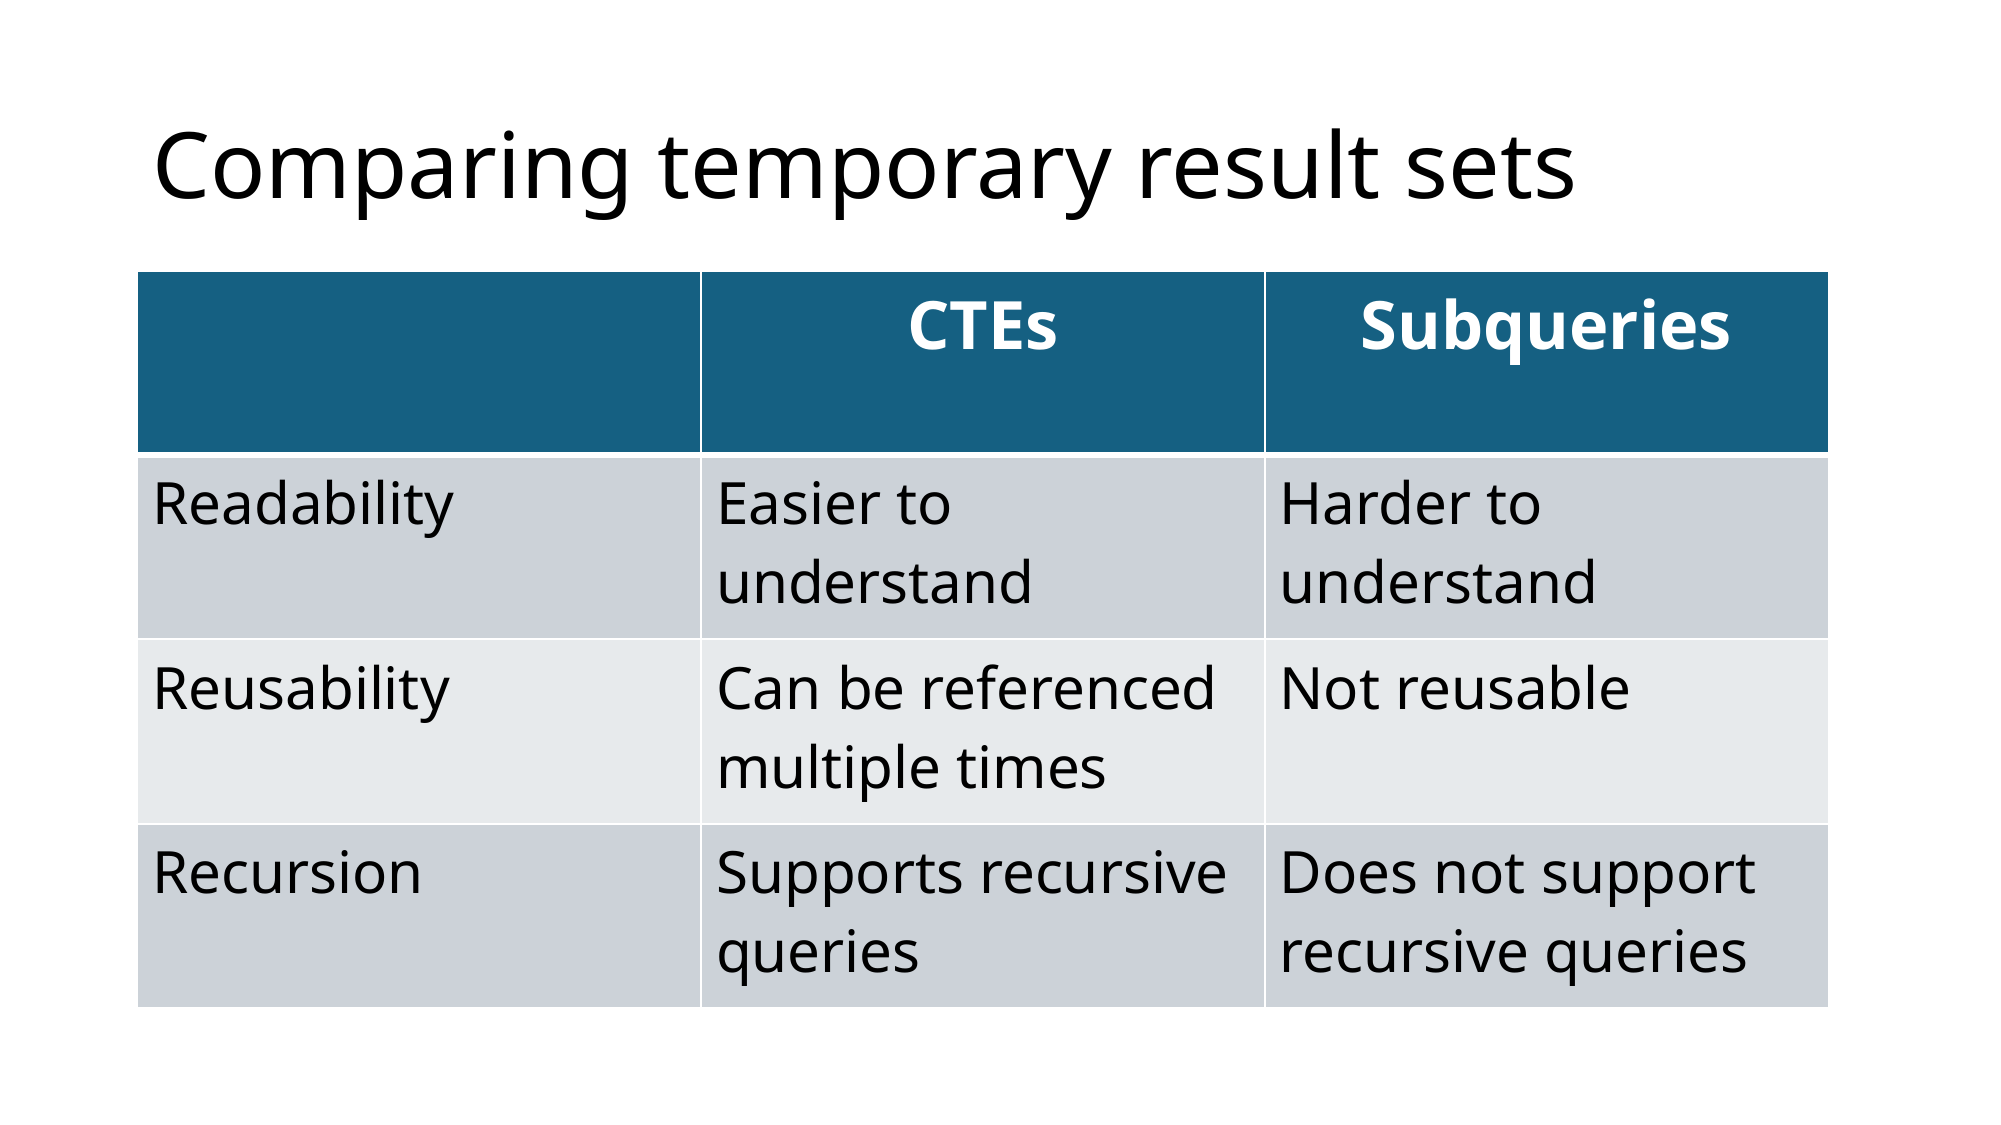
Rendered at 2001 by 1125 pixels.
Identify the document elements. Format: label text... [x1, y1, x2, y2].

table_cell Reusability [138, 640, 700, 823]
table_cell Not reusable [1266, 640, 1828, 823]
table_cell Can be referenced multiple times [702, 640, 1264, 823]
table_header Subqueries [1266, 272, 1828, 452]
table_cell Readability [138, 458, 700, 638]
table_header [138, 272, 700, 452]
table_header CTEs [702, 272, 1264, 452]
table_cell Does not support recursive queries [1266, 825, 1828, 1007]
table_cell Harder to understand [1266, 458, 1828, 638]
table_cell Supports recursive queries [702, 825, 1264, 1007]
title Comparing temporary result sets [137, 59, 1863, 278]
table_cell Easier to understand [702, 458, 1264, 638]
table_cell Recursion [138, 825, 700, 1007]
